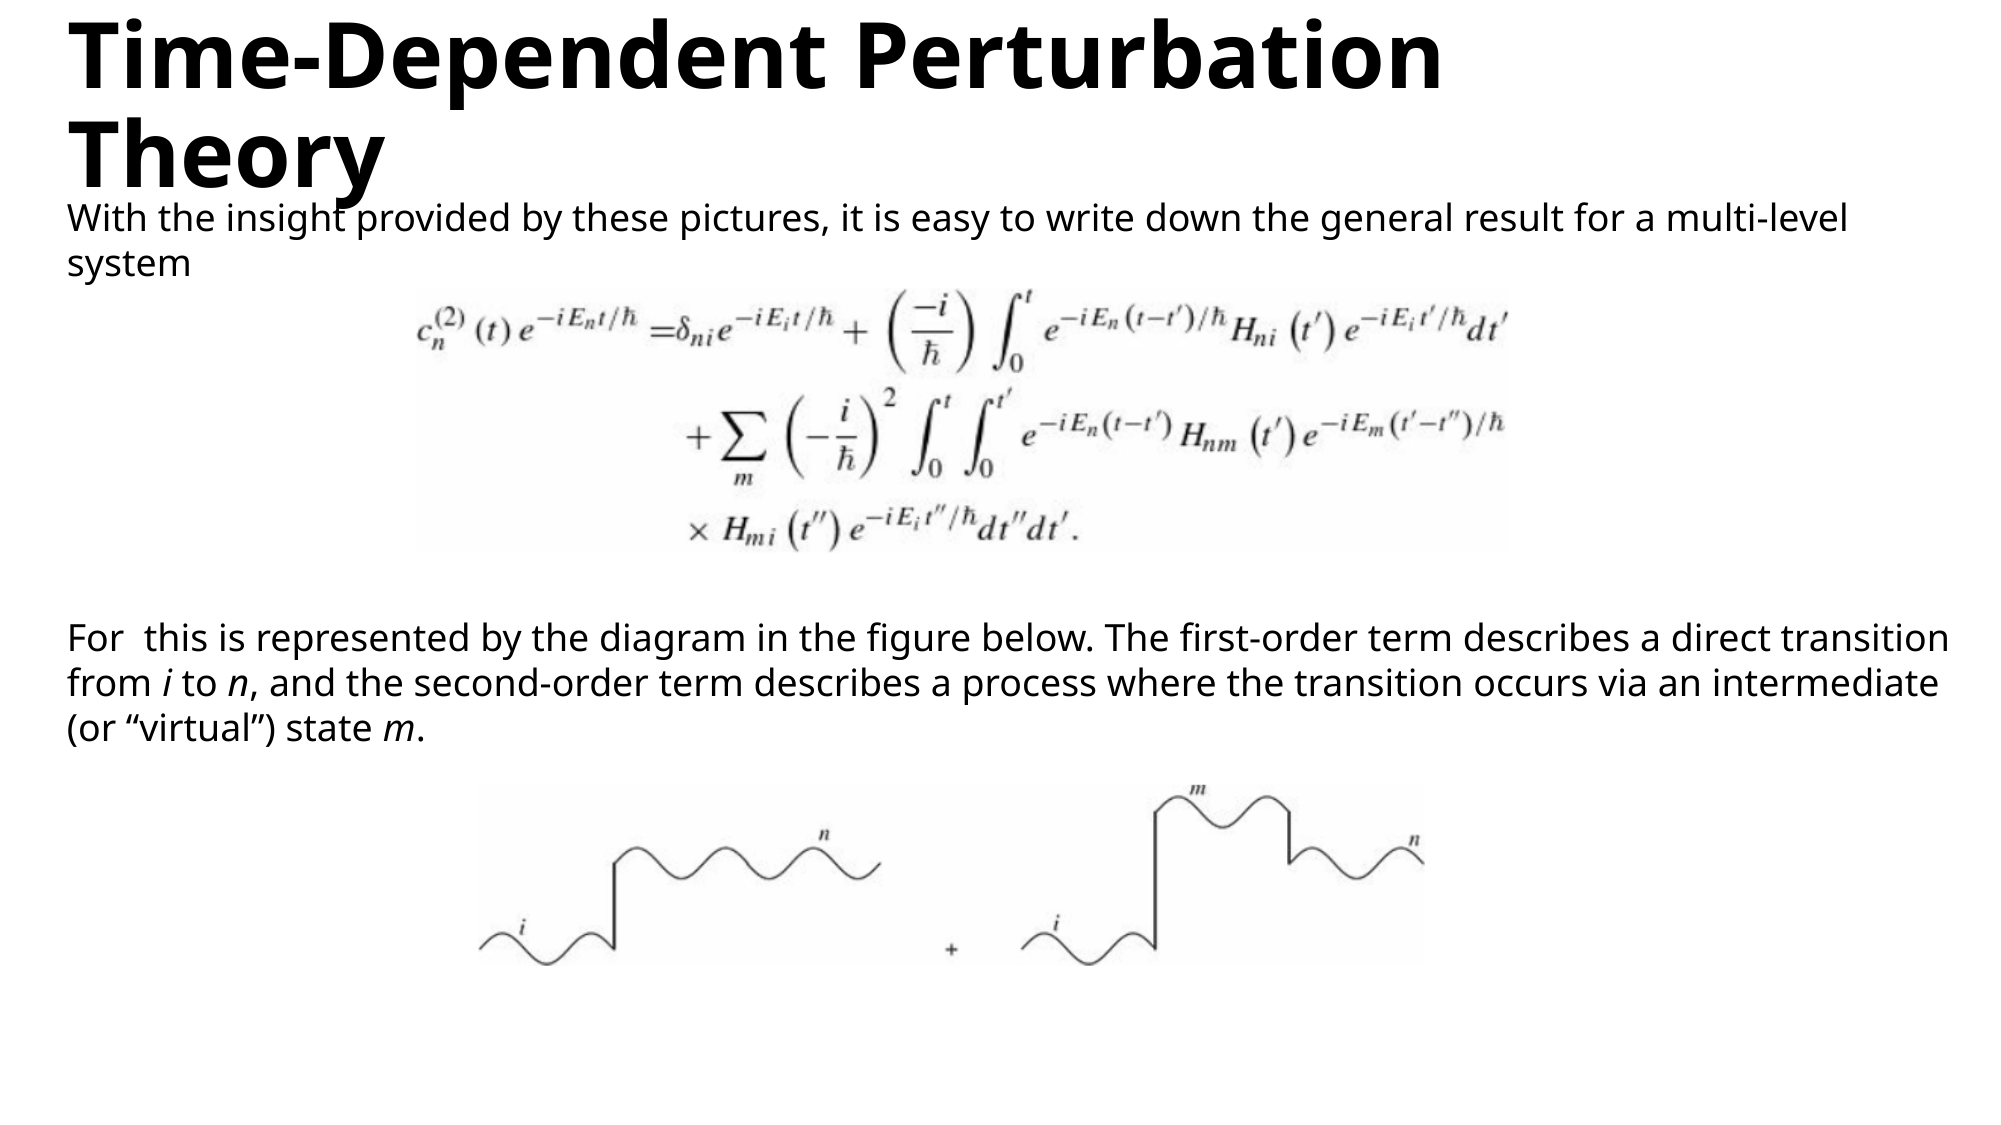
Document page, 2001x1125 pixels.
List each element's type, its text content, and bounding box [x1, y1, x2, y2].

picture [442, 757, 1449, 976]
picture [411, 260, 1525, 563]
text_box Time-Dependent Perturbation Theory [52, 0, 1778, 187]
text_box With the insight provided by these pictures, it is easy to write down the general result for a multi-level system [52, 187, 1948, 292]
